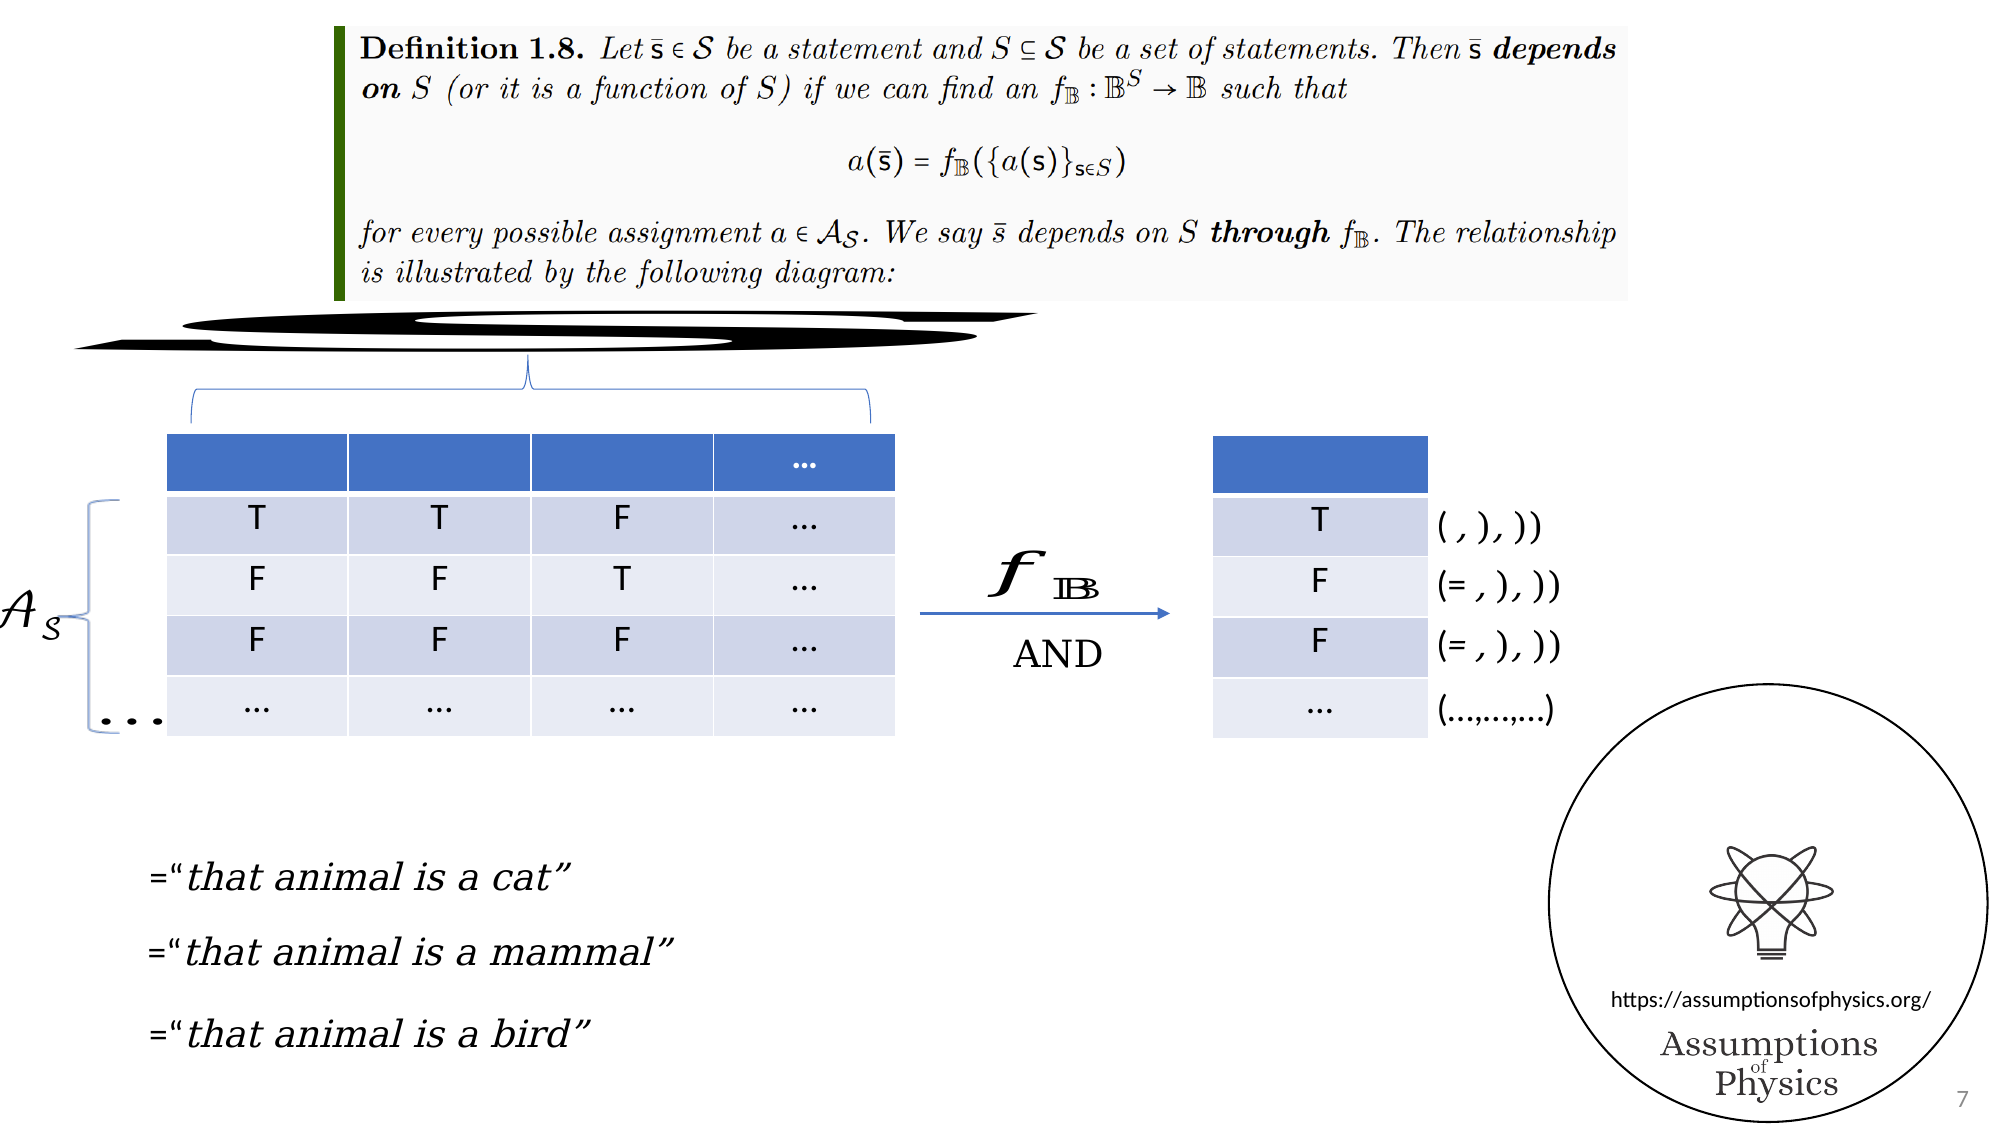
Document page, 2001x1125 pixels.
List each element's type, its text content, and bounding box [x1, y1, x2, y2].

slide_number 7 [1893, 1078, 1985, 1116]
picture [1709, 846, 1834, 960]
text_box [190, 354, 872, 424]
picture [1660, 1029, 1877, 1103]
picture [334, 26, 1629, 301]
picture [56, 499, 120, 734]
